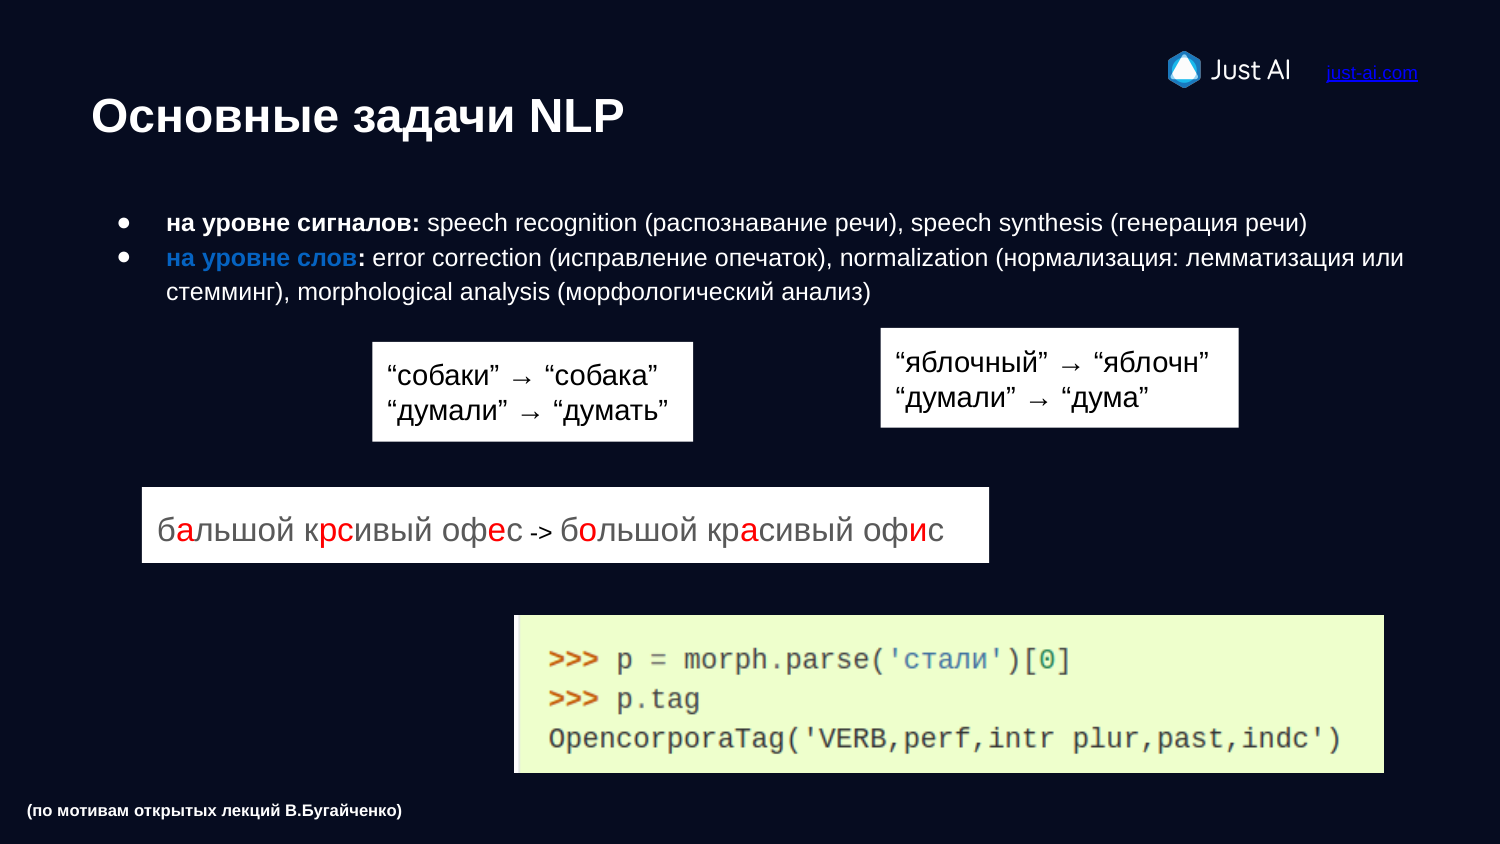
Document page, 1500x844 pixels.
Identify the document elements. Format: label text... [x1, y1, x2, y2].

text_box (по мотивам открытых лекций В.Бугайченко) [11, 785, 700, 832]
list на уровне сигналов: speech recognition (распознавание речи), speech synthesis (генерация речи) на уровне слов: error correction (исправление опечаток), normalization (нормализация: лемматизация или стемминг), morphological analysis (морфологический анализ) [85, 196, 1415, 769]
text_box “собаки” → “собака” “думали” → “думать” [372, 341, 694, 442]
text_box “яблочный” → “яблочн” “думали” → “дума” [880, 327, 1239, 428]
title Основные задачи NLP [85, 58, 1415, 160]
picture [1168, 51, 1289, 58]
picture [514, 615, 1384, 773]
text_box бальшой крсивый офес -> большой красивый офис [141, 487, 990, 563]
